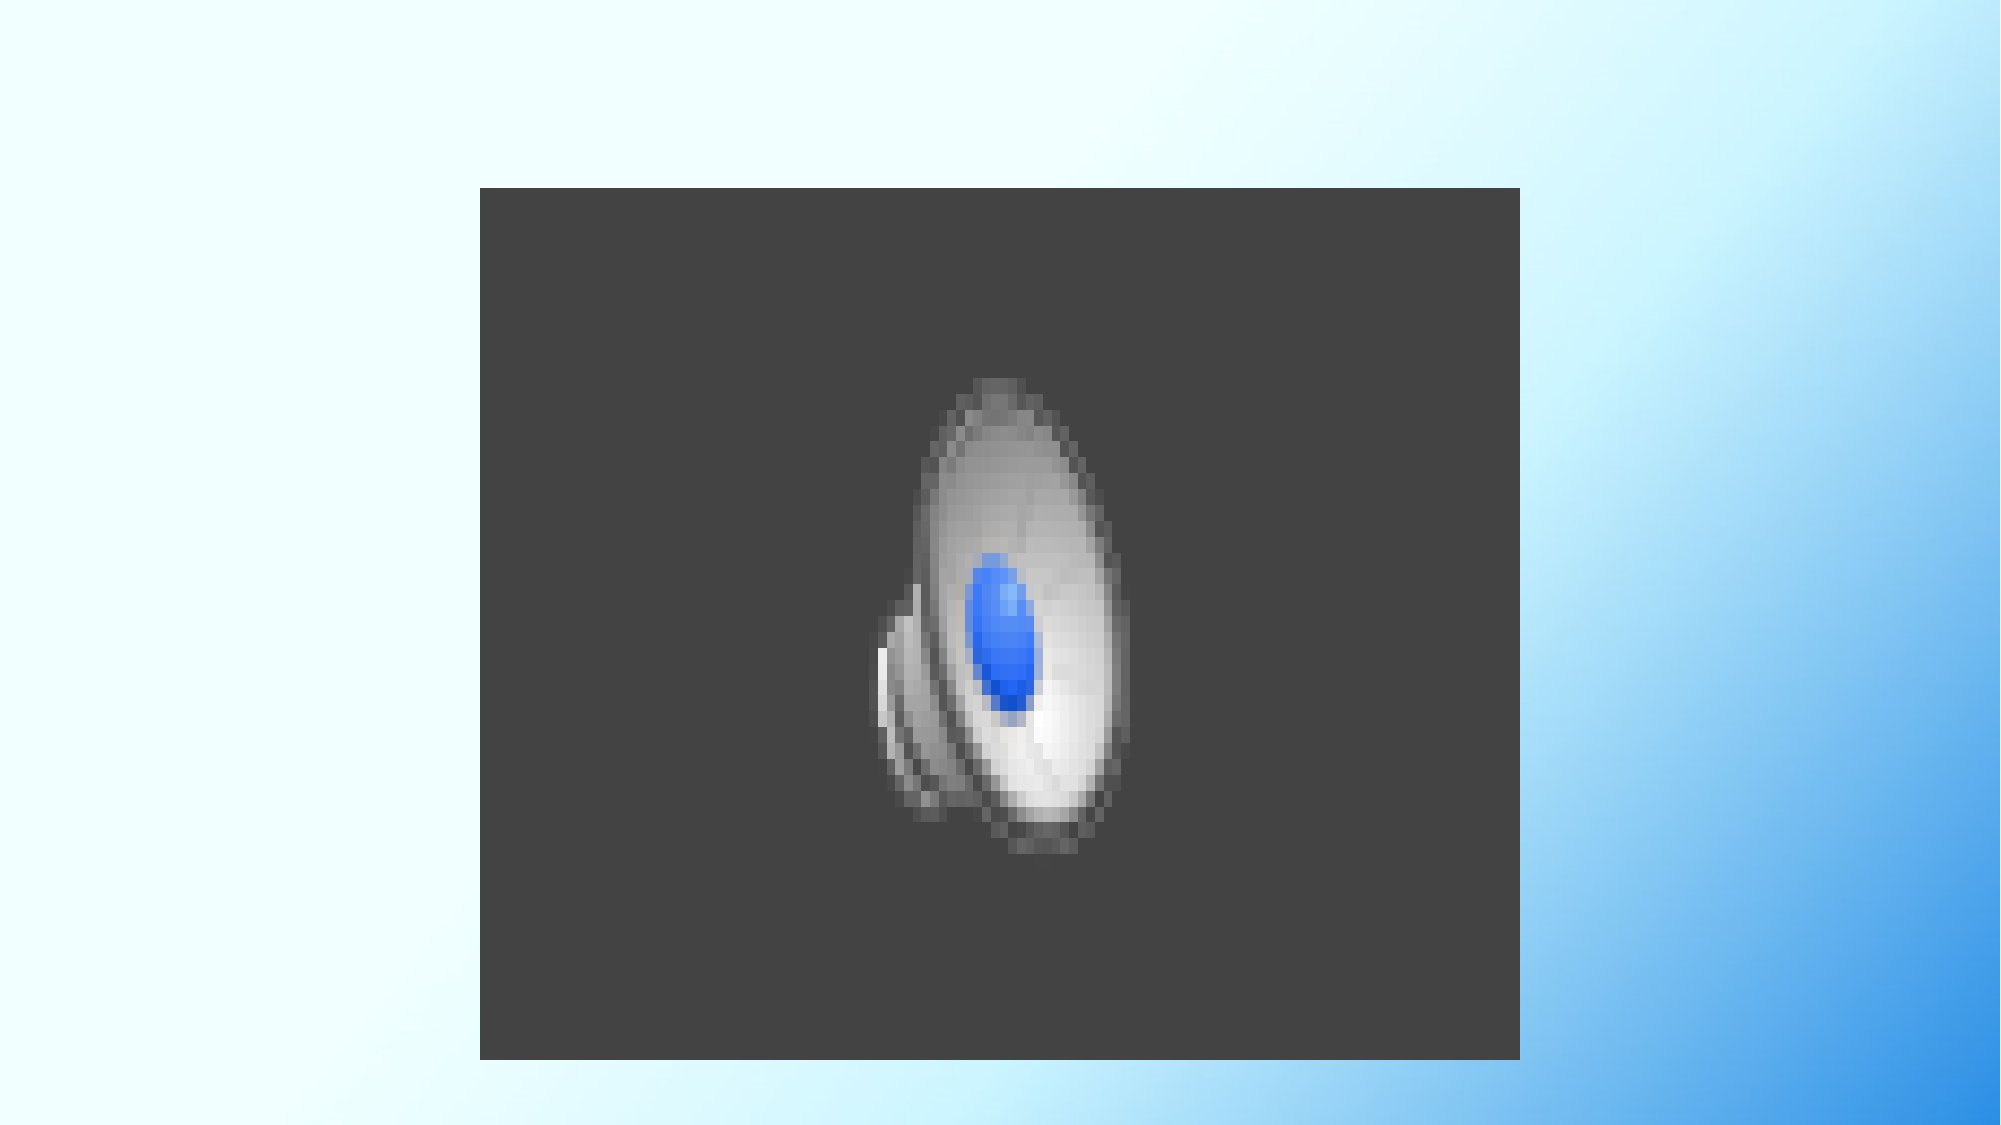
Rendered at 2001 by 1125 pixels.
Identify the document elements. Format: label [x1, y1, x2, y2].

text_box [479, 187, 1521, 1061]
picture [0, 0, 2001, 1125]
